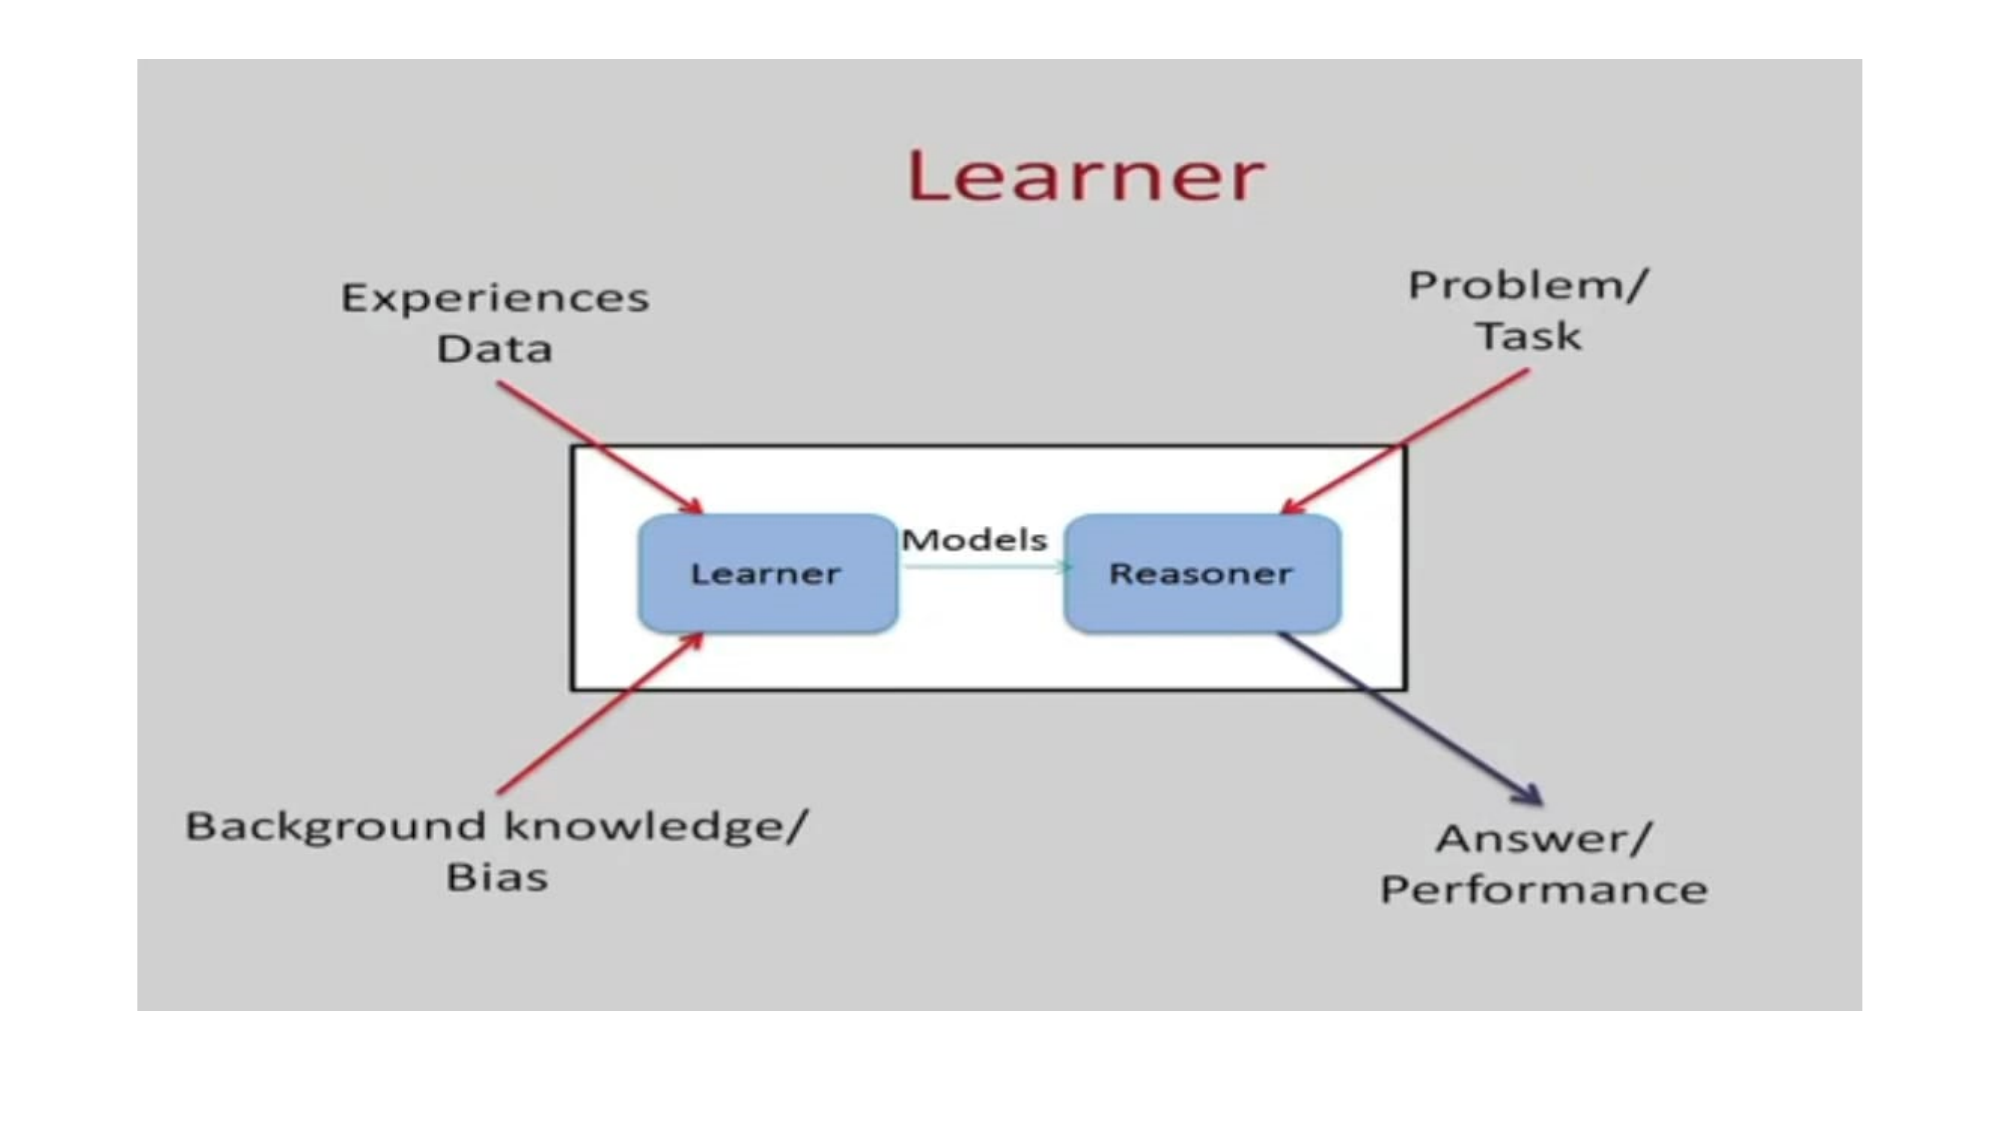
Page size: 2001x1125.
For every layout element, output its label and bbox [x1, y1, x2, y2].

picture [137, 59, 1863, 1011]
